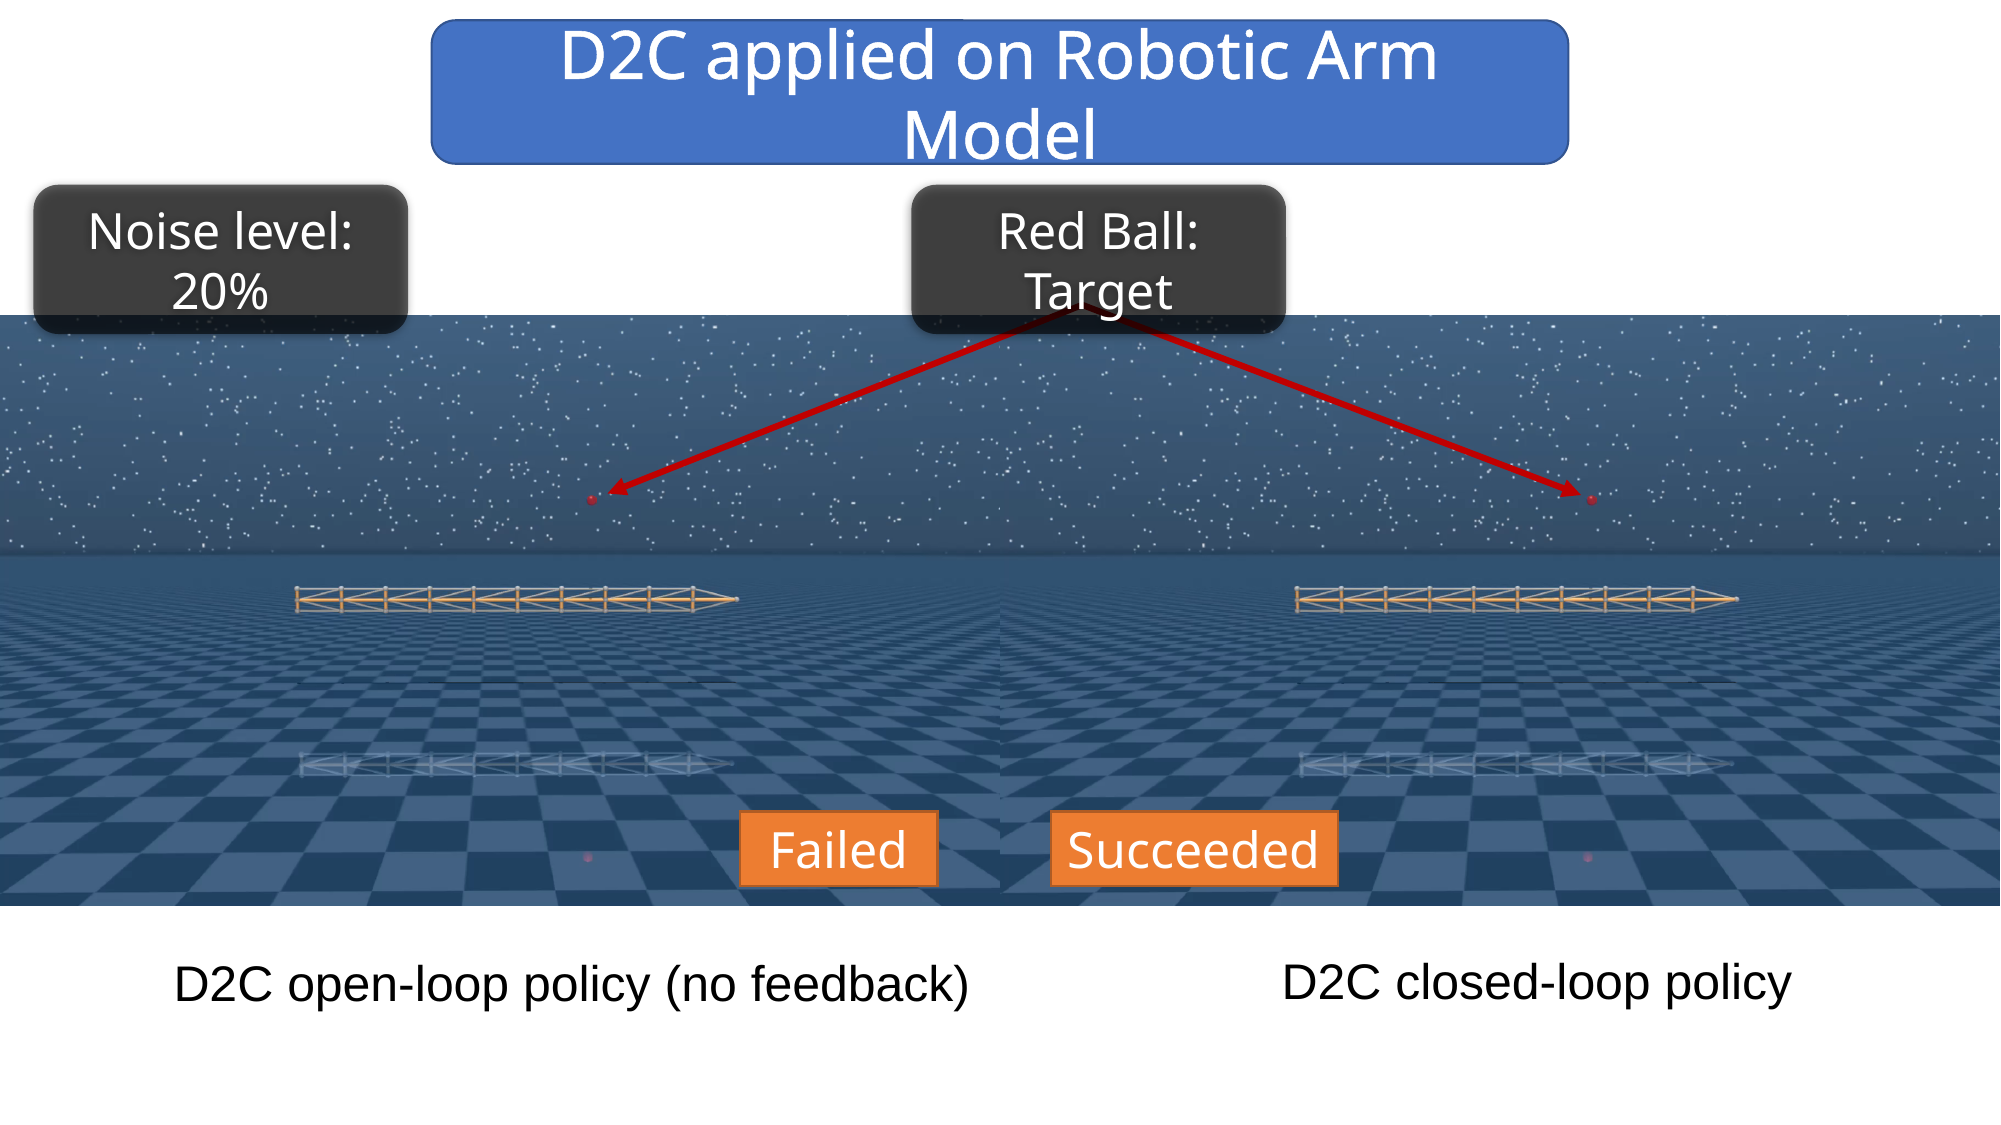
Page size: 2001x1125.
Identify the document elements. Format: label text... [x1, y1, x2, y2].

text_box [0, 314, 999, 907]
text_box D2C closed-loop policy [1266, 941, 1920, 1017]
text_box Noise level: 20% [33, 184, 409, 314]
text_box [1082, 304, 1581, 495]
text_box D2C open-loop policy (no feedback) [158, 944, 1000, 1020]
text_box D2C applied on Robotic Arm Model [430, 19, 1570, 165]
text_box Red Ball: Target [911, 184, 1287, 304]
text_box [999, 314, 2000, 907]
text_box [607, 304, 1082, 494]
